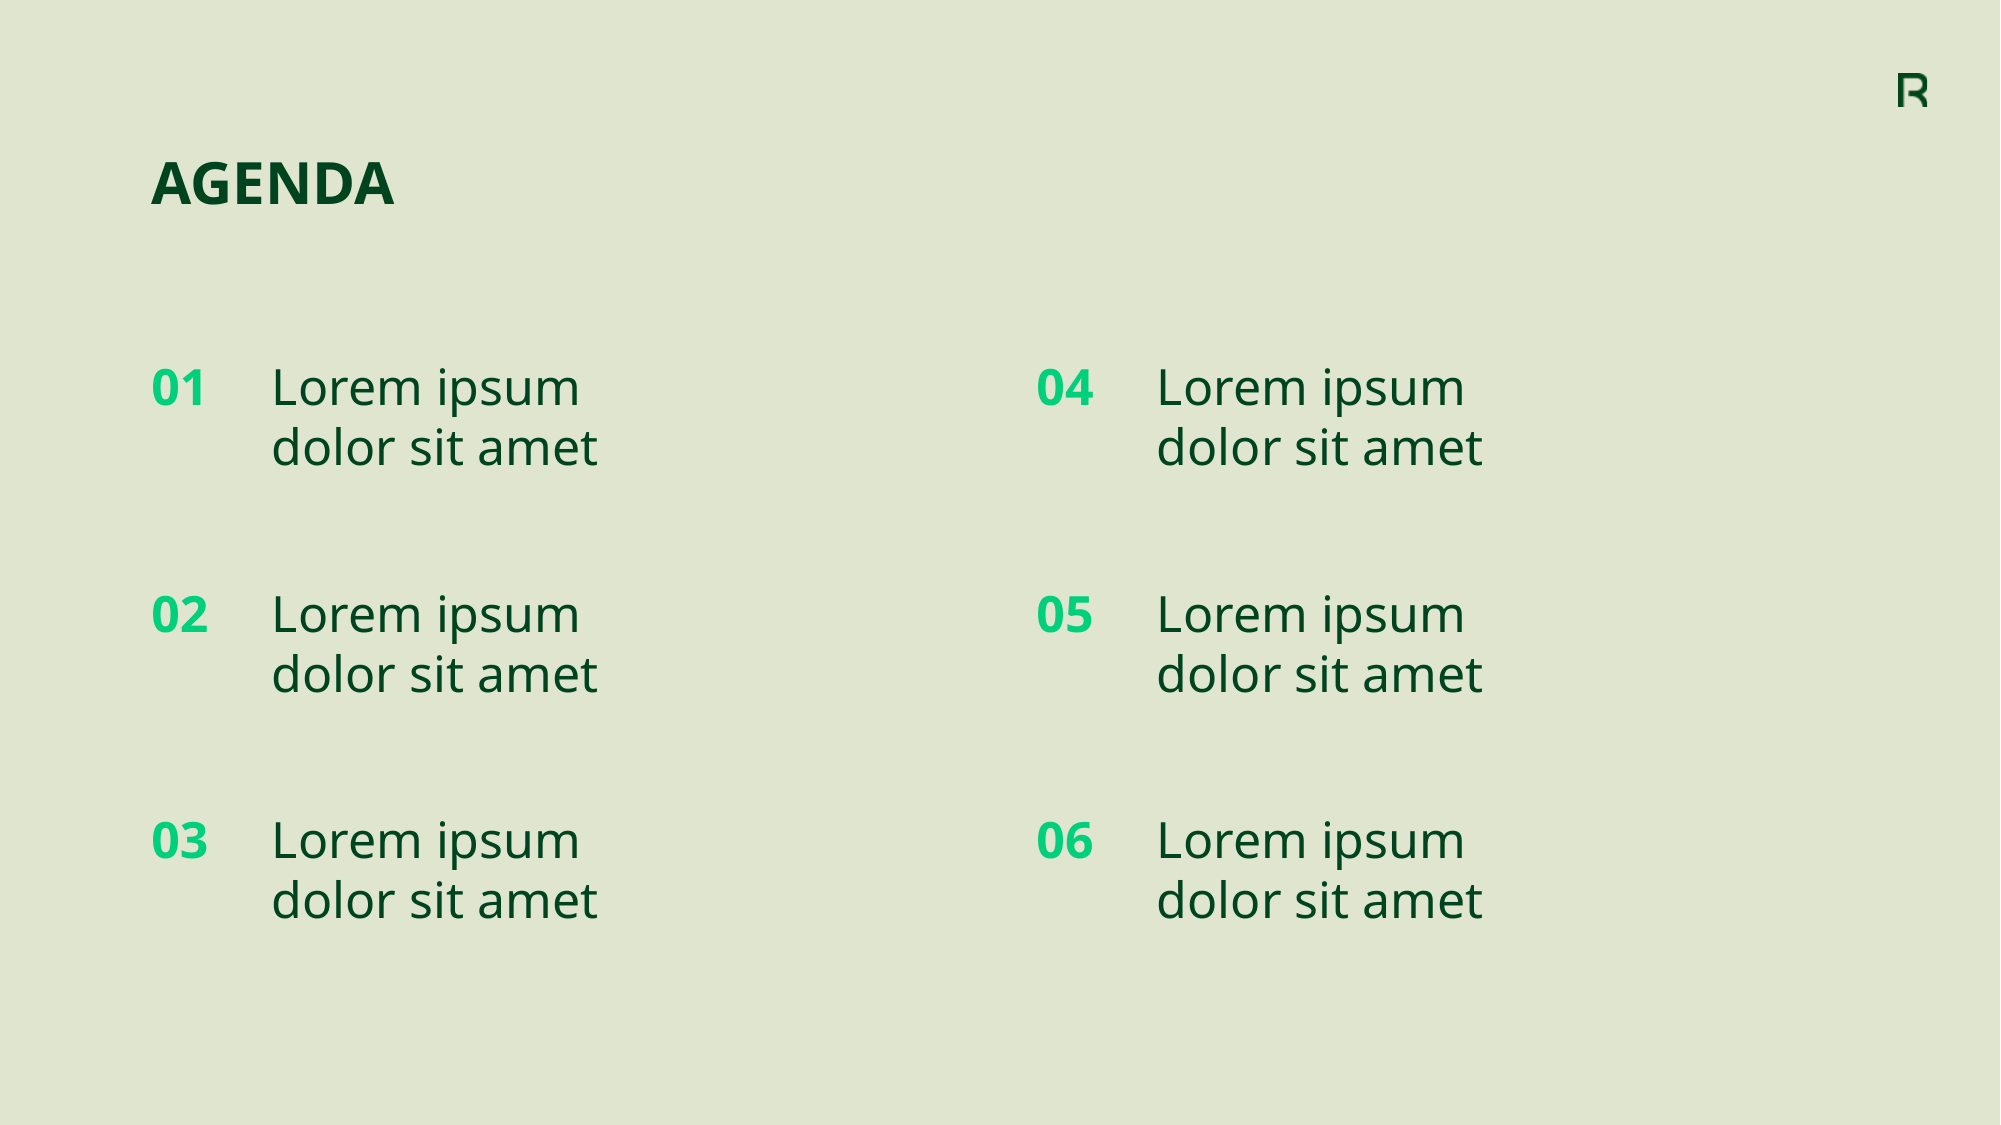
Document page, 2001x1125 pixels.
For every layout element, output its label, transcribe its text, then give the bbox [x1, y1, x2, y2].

list 03 [151, 808, 270, 980]
list Lorem ipsum dolor sit amet [1156, 808, 1850, 980]
list 01 [151, 355, 270, 527]
list Lorem ipsum dolor sit amet [271, 808, 965, 980]
list Lorem ipsum dolor sit amet [271, 355, 965, 527]
list Lorem ipsum dolor sit amet [271, 582, 965, 754]
list Lorem ipsum dolor sit amet [1156, 582, 1850, 754]
list 05 [1036, 582, 1155, 754]
list 02 [151, 582, 270, 754]
list 04 [1036, 355, 1155, 527]
list 06 [1036, 808, 1155, 980]
list Lorem ipsum dolor sit amet [1156, 355, 1850, 527]
